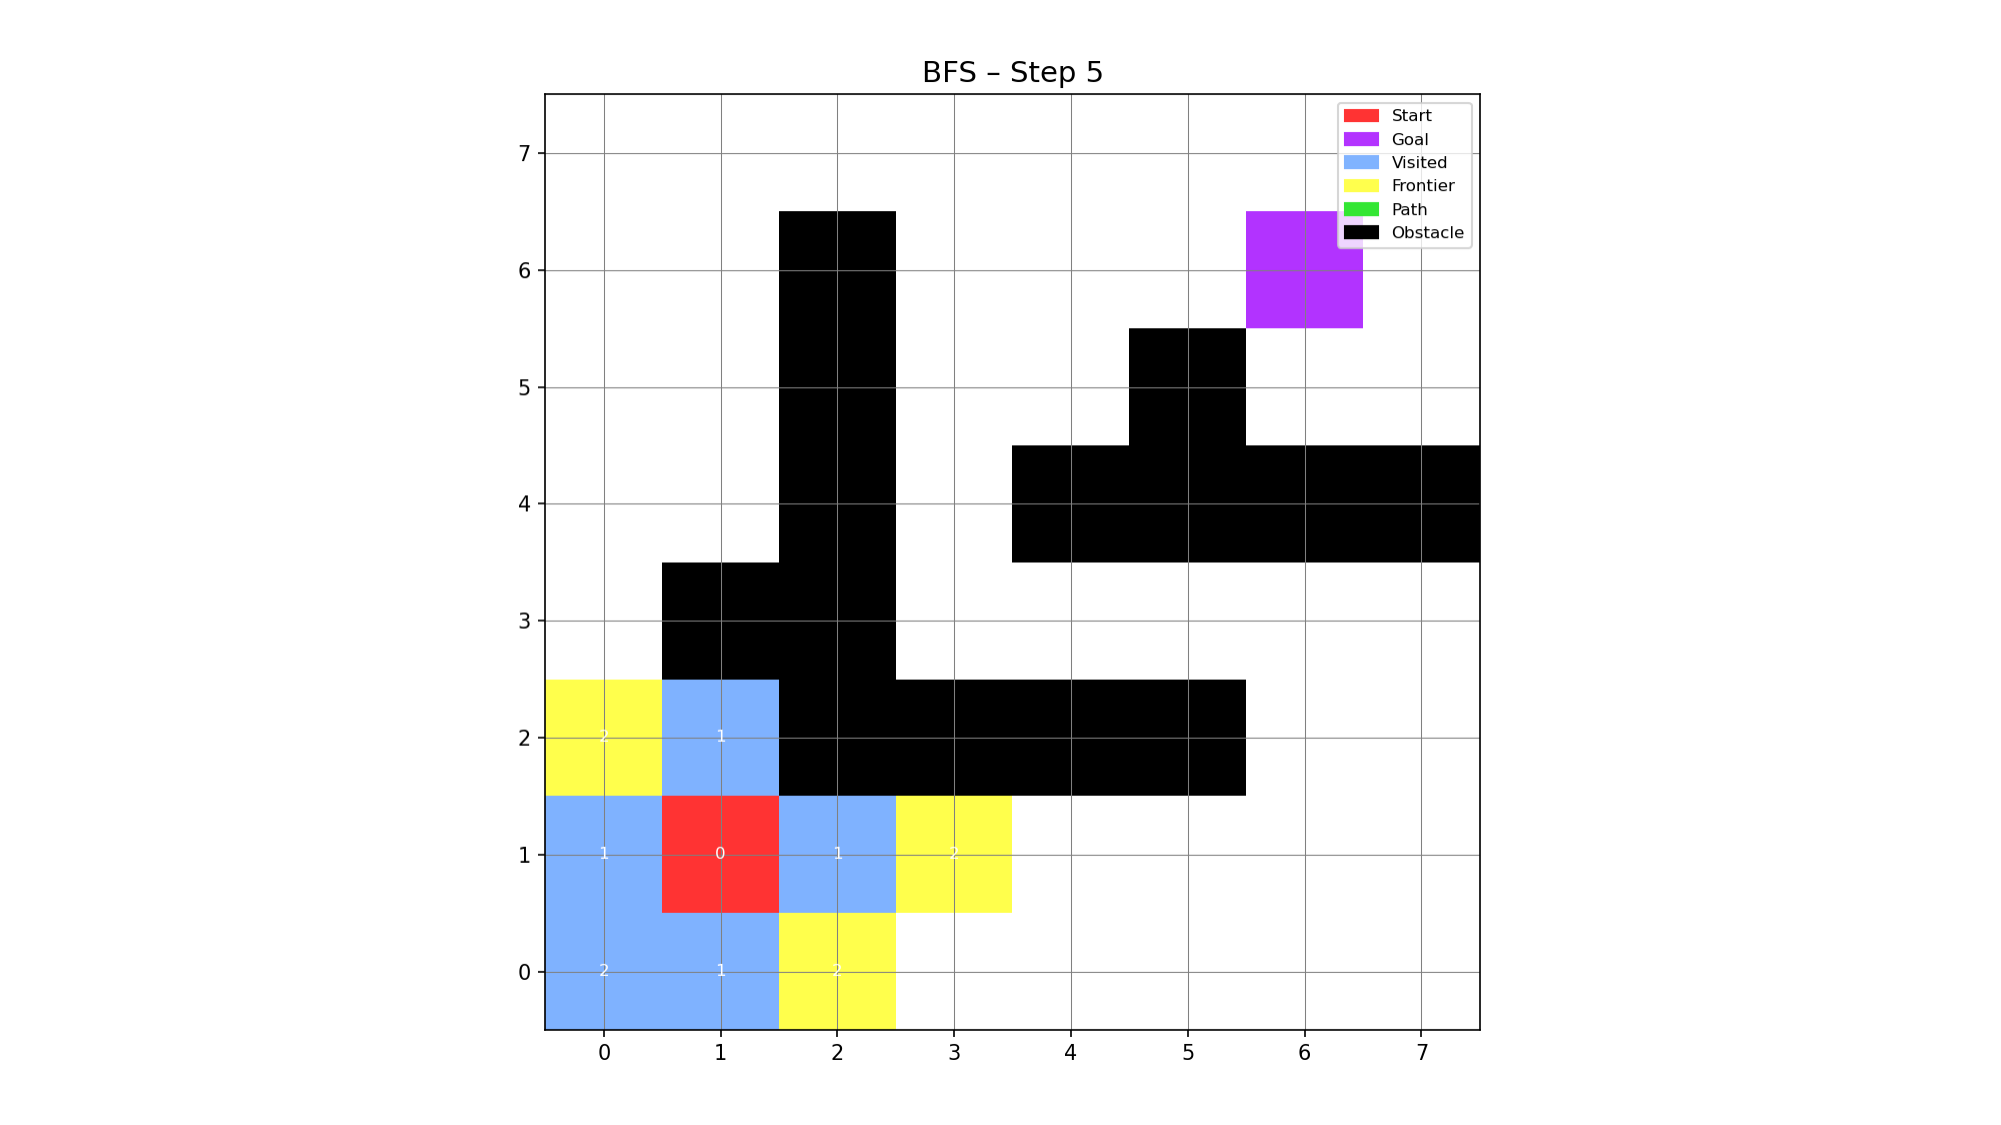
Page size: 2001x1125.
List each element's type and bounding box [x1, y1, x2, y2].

picture [474, 37, 1526, 1088]
